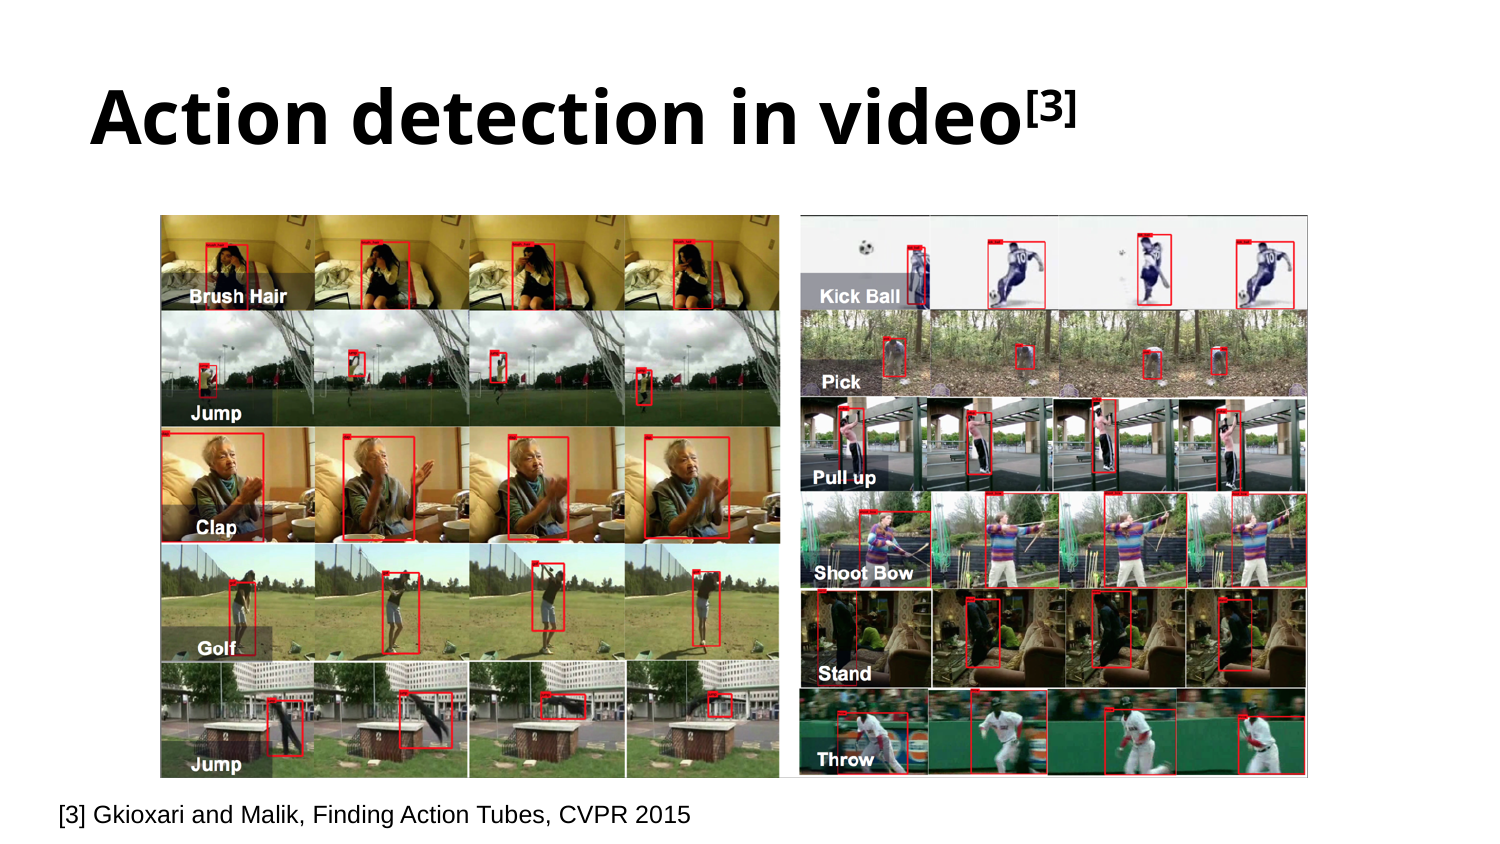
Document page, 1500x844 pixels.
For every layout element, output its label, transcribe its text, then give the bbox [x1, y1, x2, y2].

title Action detection in video[3] [75, 33, 1425, 175]
text_box [3] Gkioxari and Malik, Finding Action Tubes, CVPR 2015 [43, 783, 1311, 844]
picture [160, 215, 1308, 779]
